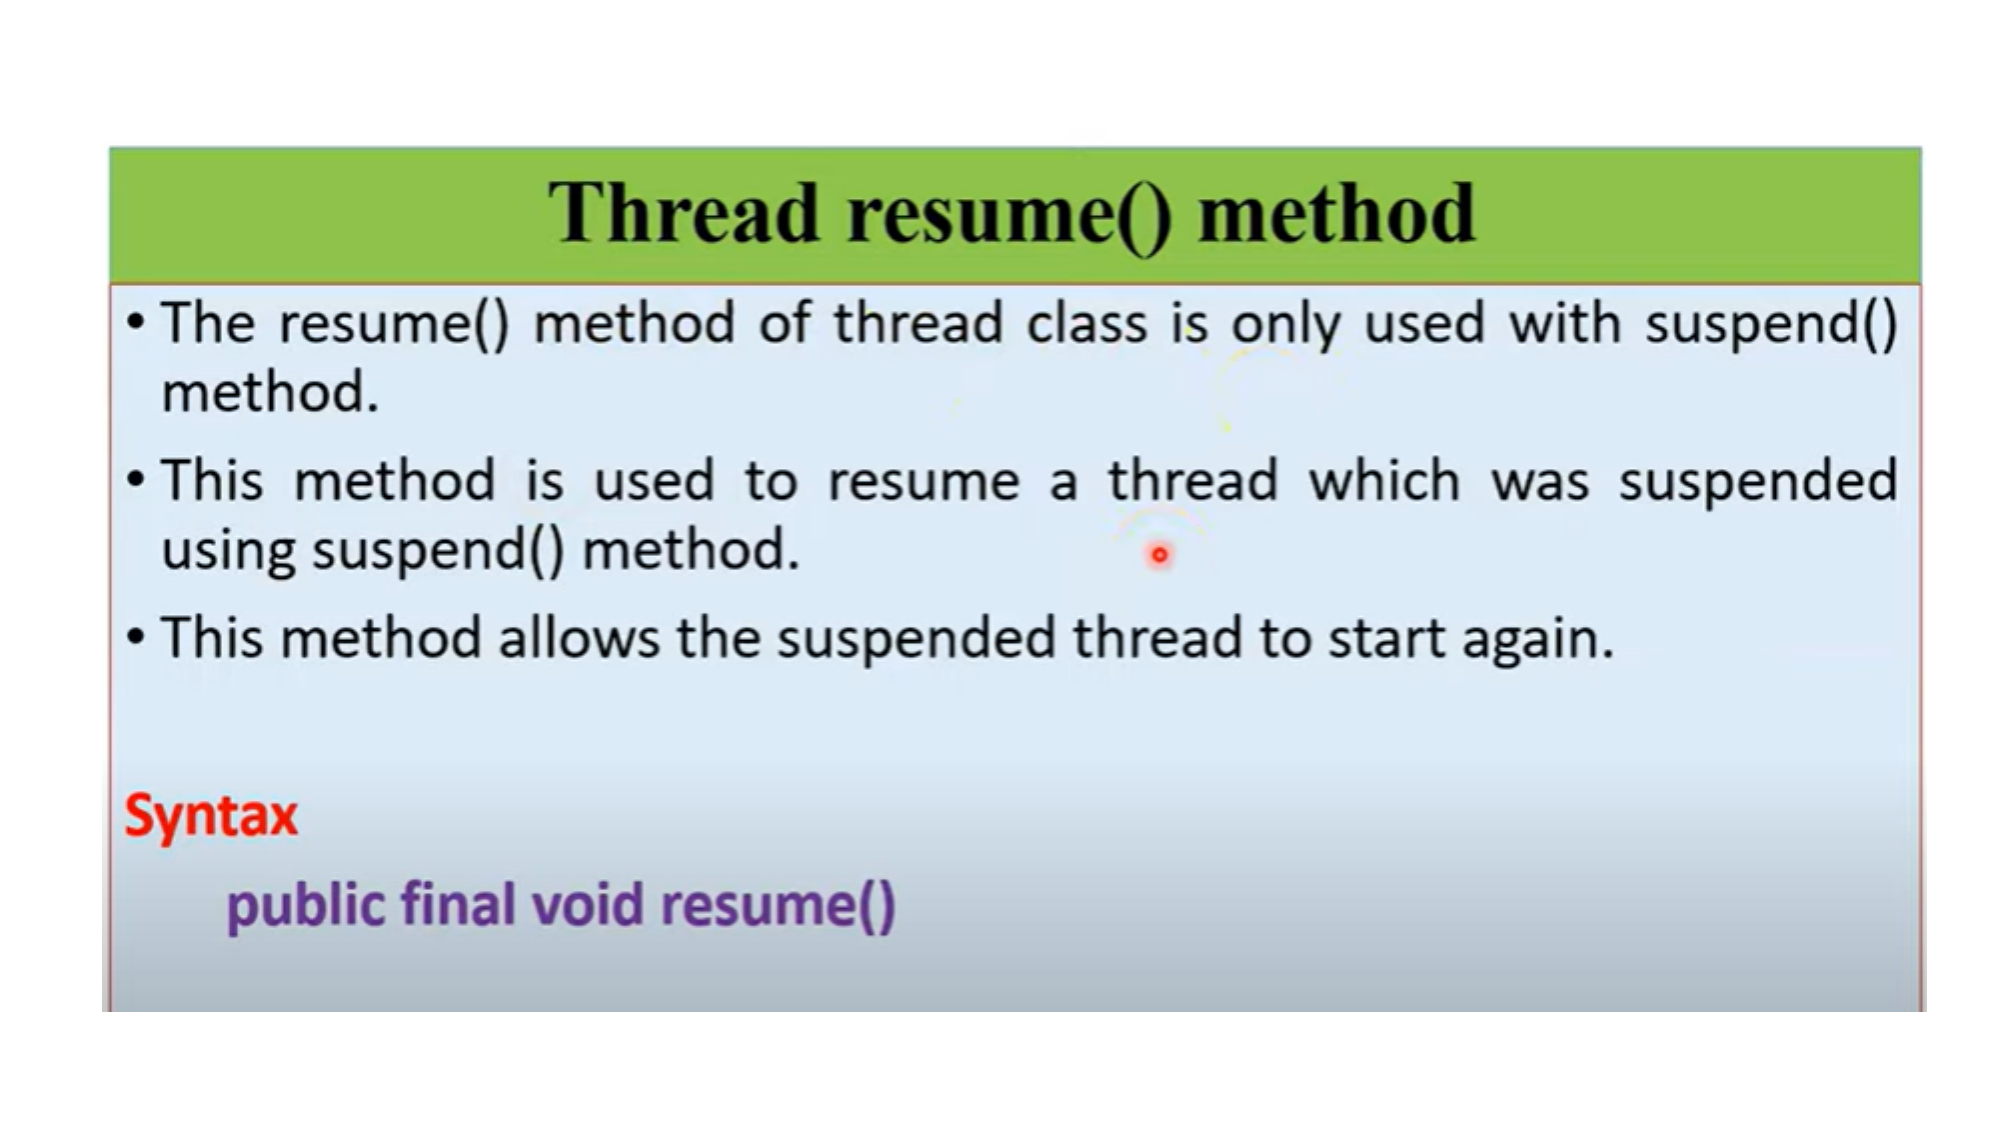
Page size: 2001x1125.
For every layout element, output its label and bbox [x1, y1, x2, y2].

picture [102, 128, 1927, 1012]
